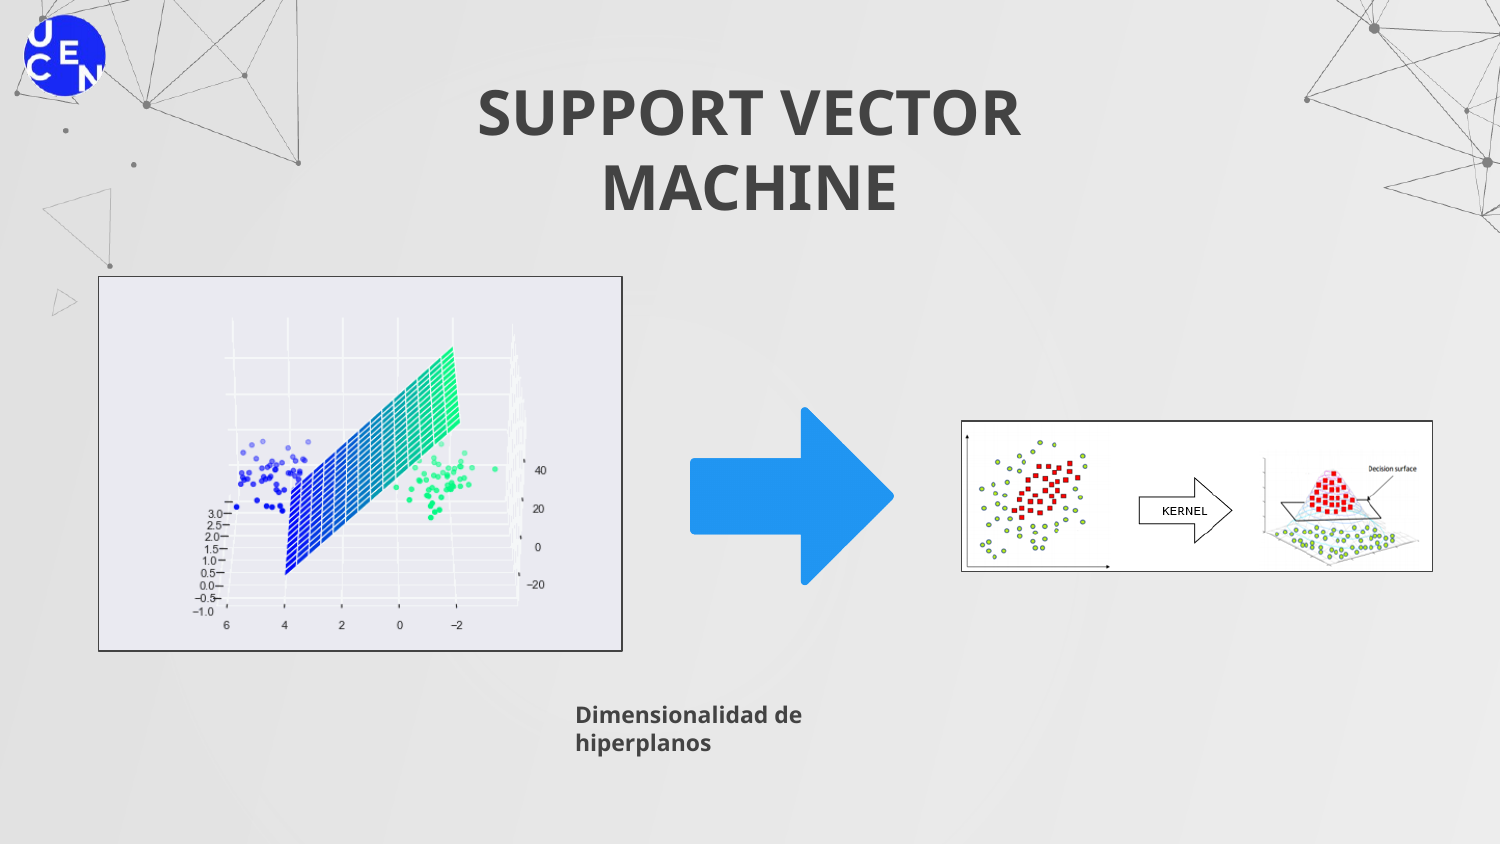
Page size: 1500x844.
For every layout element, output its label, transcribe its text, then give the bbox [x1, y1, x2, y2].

picture [0, 0, 1500, 844]
title SUPPORT VECTOR MACHINE [322, 57, 1178, 214]
text_box Dimensionalidad de hiperplanos [560, 693, 940, 764]
